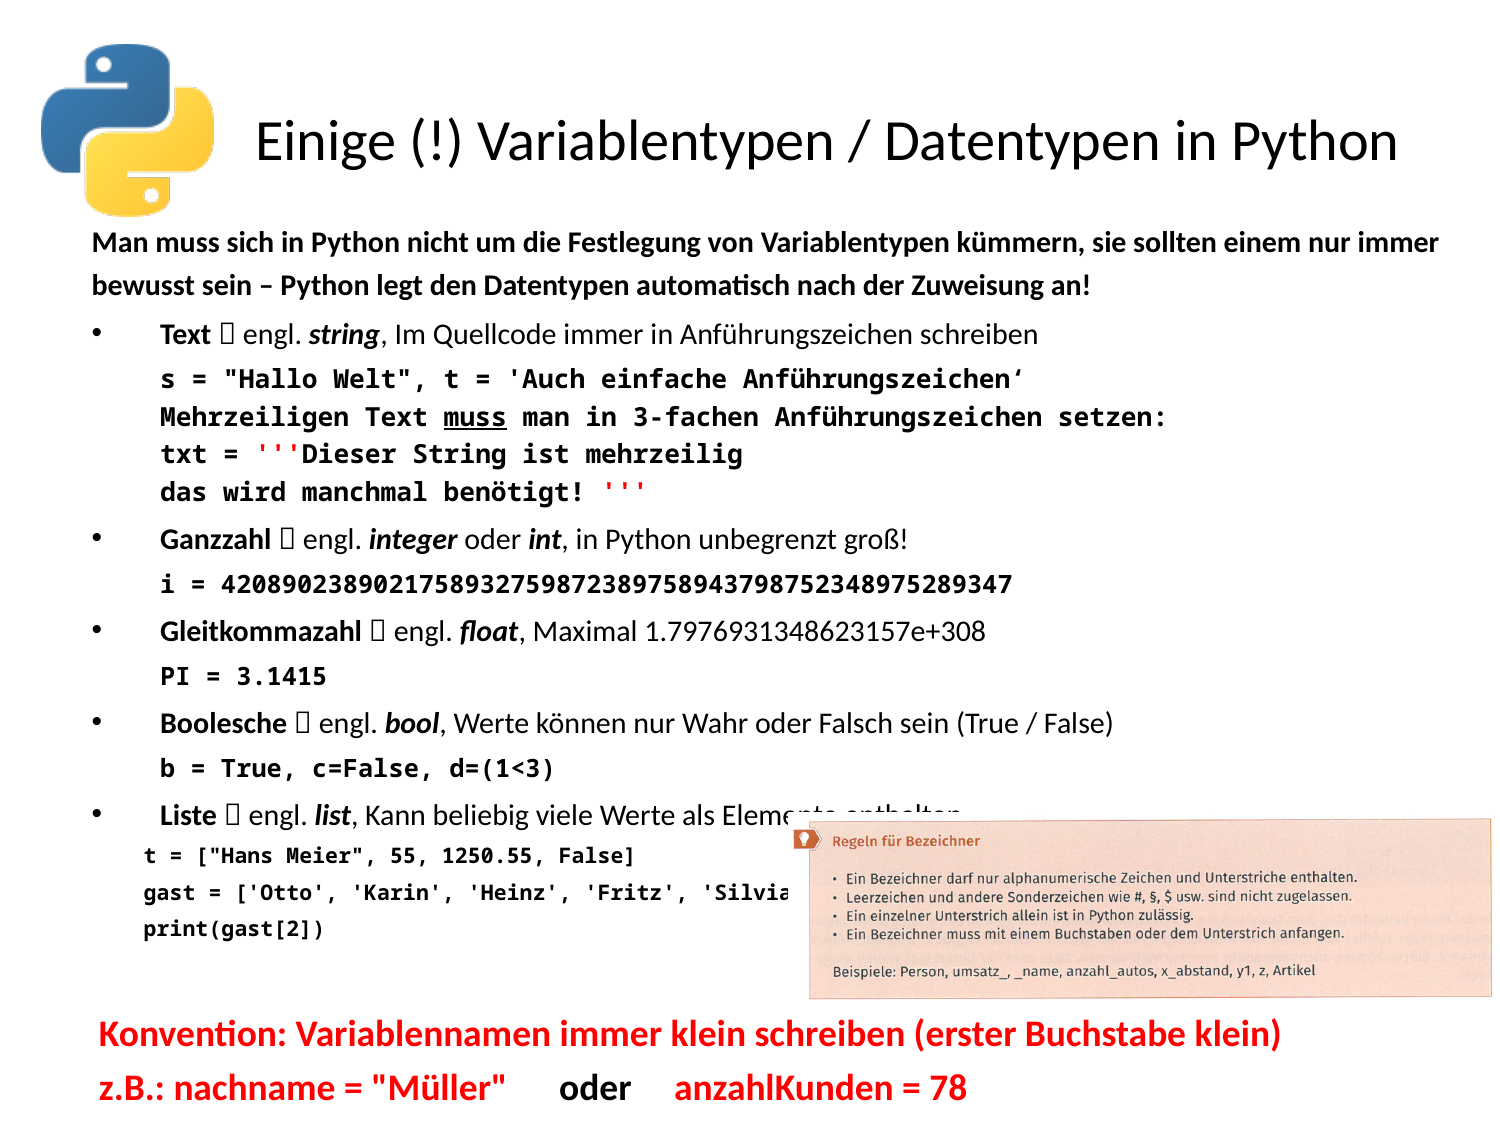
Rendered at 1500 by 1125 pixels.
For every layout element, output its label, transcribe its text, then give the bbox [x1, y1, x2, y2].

title Einige (!) Variablentypen / Datentypen in Python [230, 43, 1425, 208]
picture [41, 44, 214, 217]
list Man muss sich in Python nicht um die Festlegung von Variablentypen kümmern, sie sollten einem nur immer bewusst sein – Python legt den Datentypen automatisch nach der Zuweisung an! Text  engl. string, Im Quellcode immer in Anführungszeichen schreiben s = "Hallo Welt", t = 'Auch einfache Anführungszeichen‘ Mehrzeiligen Text muss man in 3-fachen Anführungszeichen setzen: txt = '''Dieser String ist mehrzeilig das wird manchmal benötigt! ''' Ganzzahl  engl. integer oder int, in Python unbegrenzt groß! i = 4208902389021758932759872389758943798752348975289347 Gleitkommazahl  engl. float, Maximal 1.7976931348623157e+308 PI = 3.1415 Boolesche  engl. bool, Werte können nur Wahr oder Falsch sein (True / False) b = True, c=False, d=(1<3) Liste  engl. list, Kann beliebig viele Werte als Elemente enthalten t = ["Hans Meier", 55, 1250.55, False] gast = ['Otto', 'Karin', 'Heinz', 'Fritz', 'Silvia'] print(gast[2]) Konvention: Variablennamen immer klein schreiben (erster Buchstabe klein) z.B.: nachname = "Müller" oder anzahlKunden = 78 [75, 208, 1495, 1125]
picture [788, 811, 1496, 1000]
